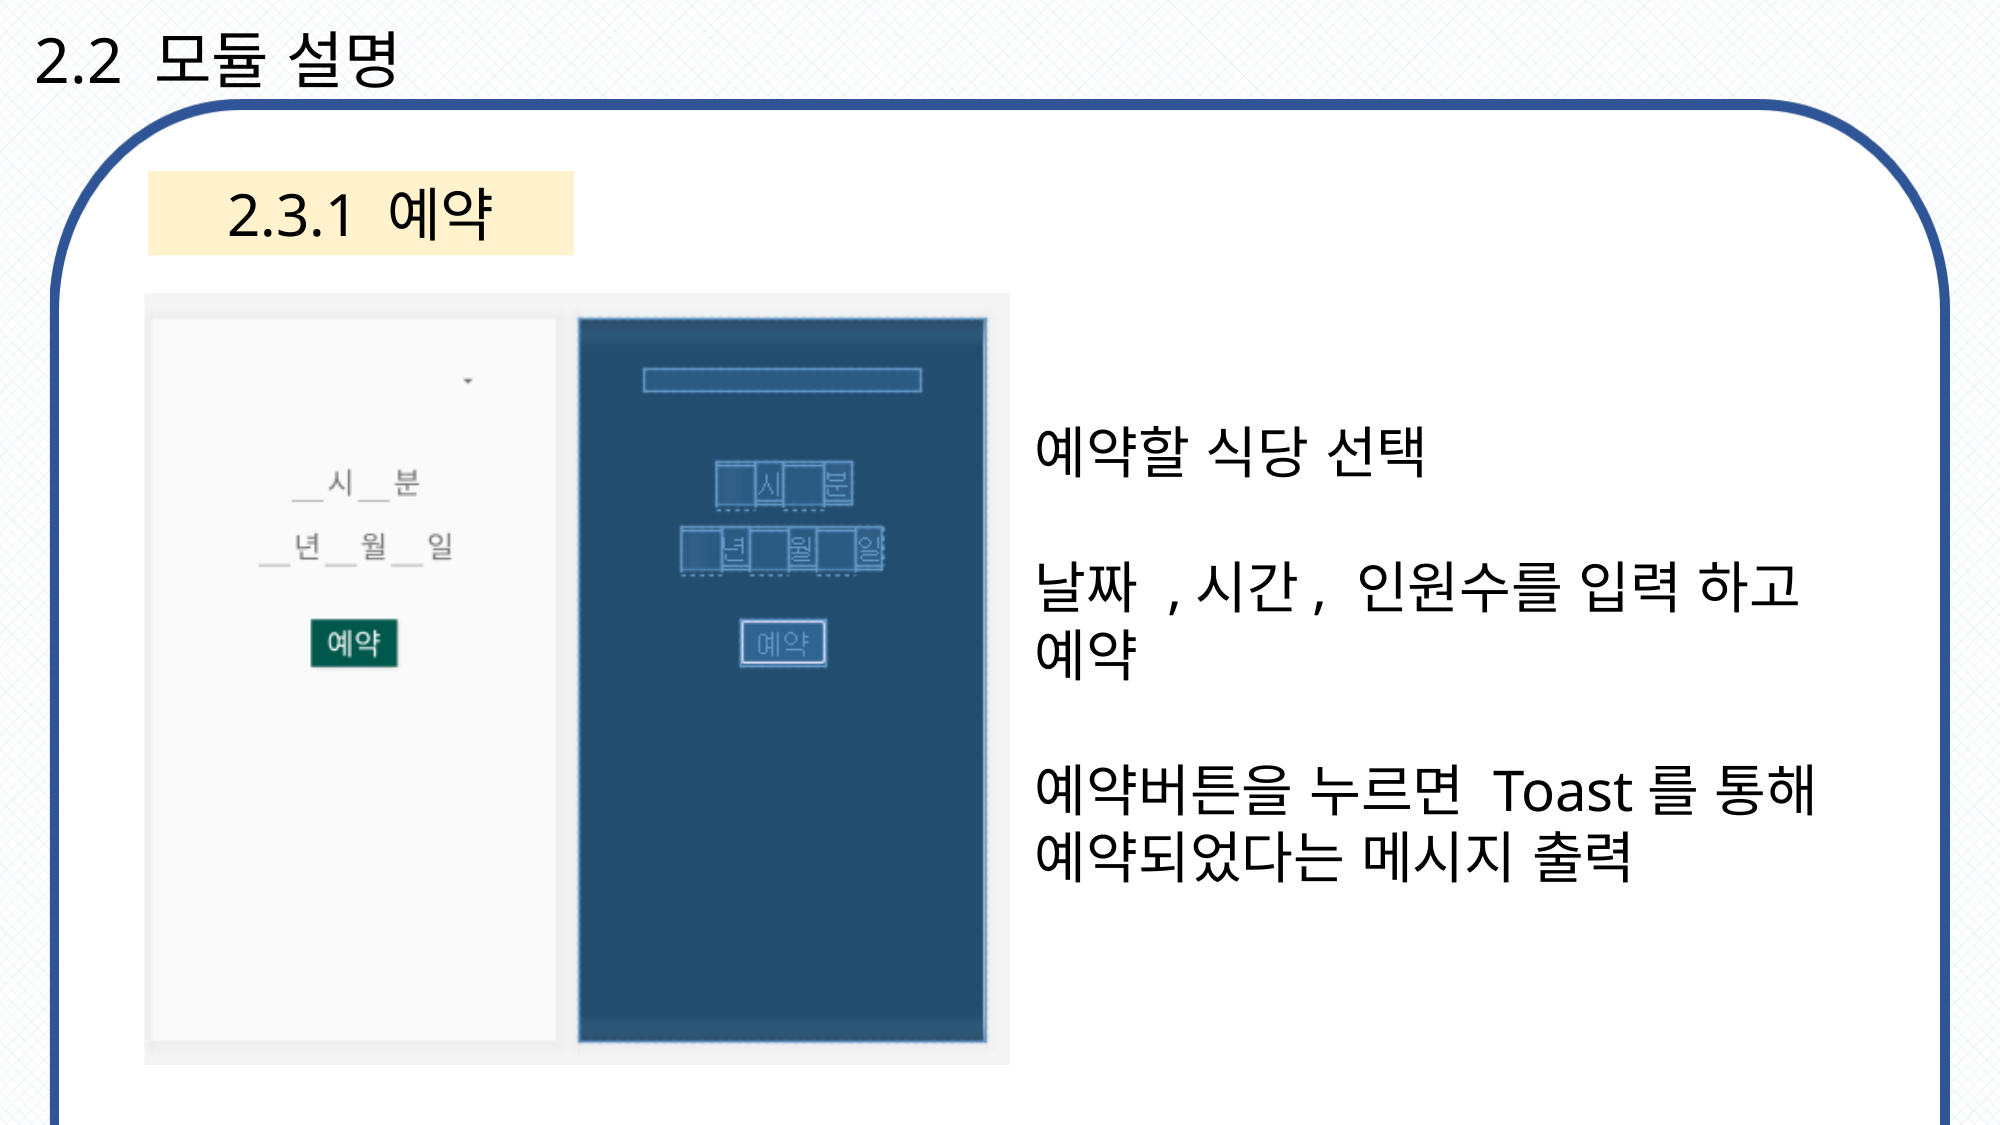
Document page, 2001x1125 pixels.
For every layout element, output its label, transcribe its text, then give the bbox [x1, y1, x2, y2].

text_box 2.2 모듈 설명 [19, 13, 905, 104]
picture [49, 99, 1950, 1125]
